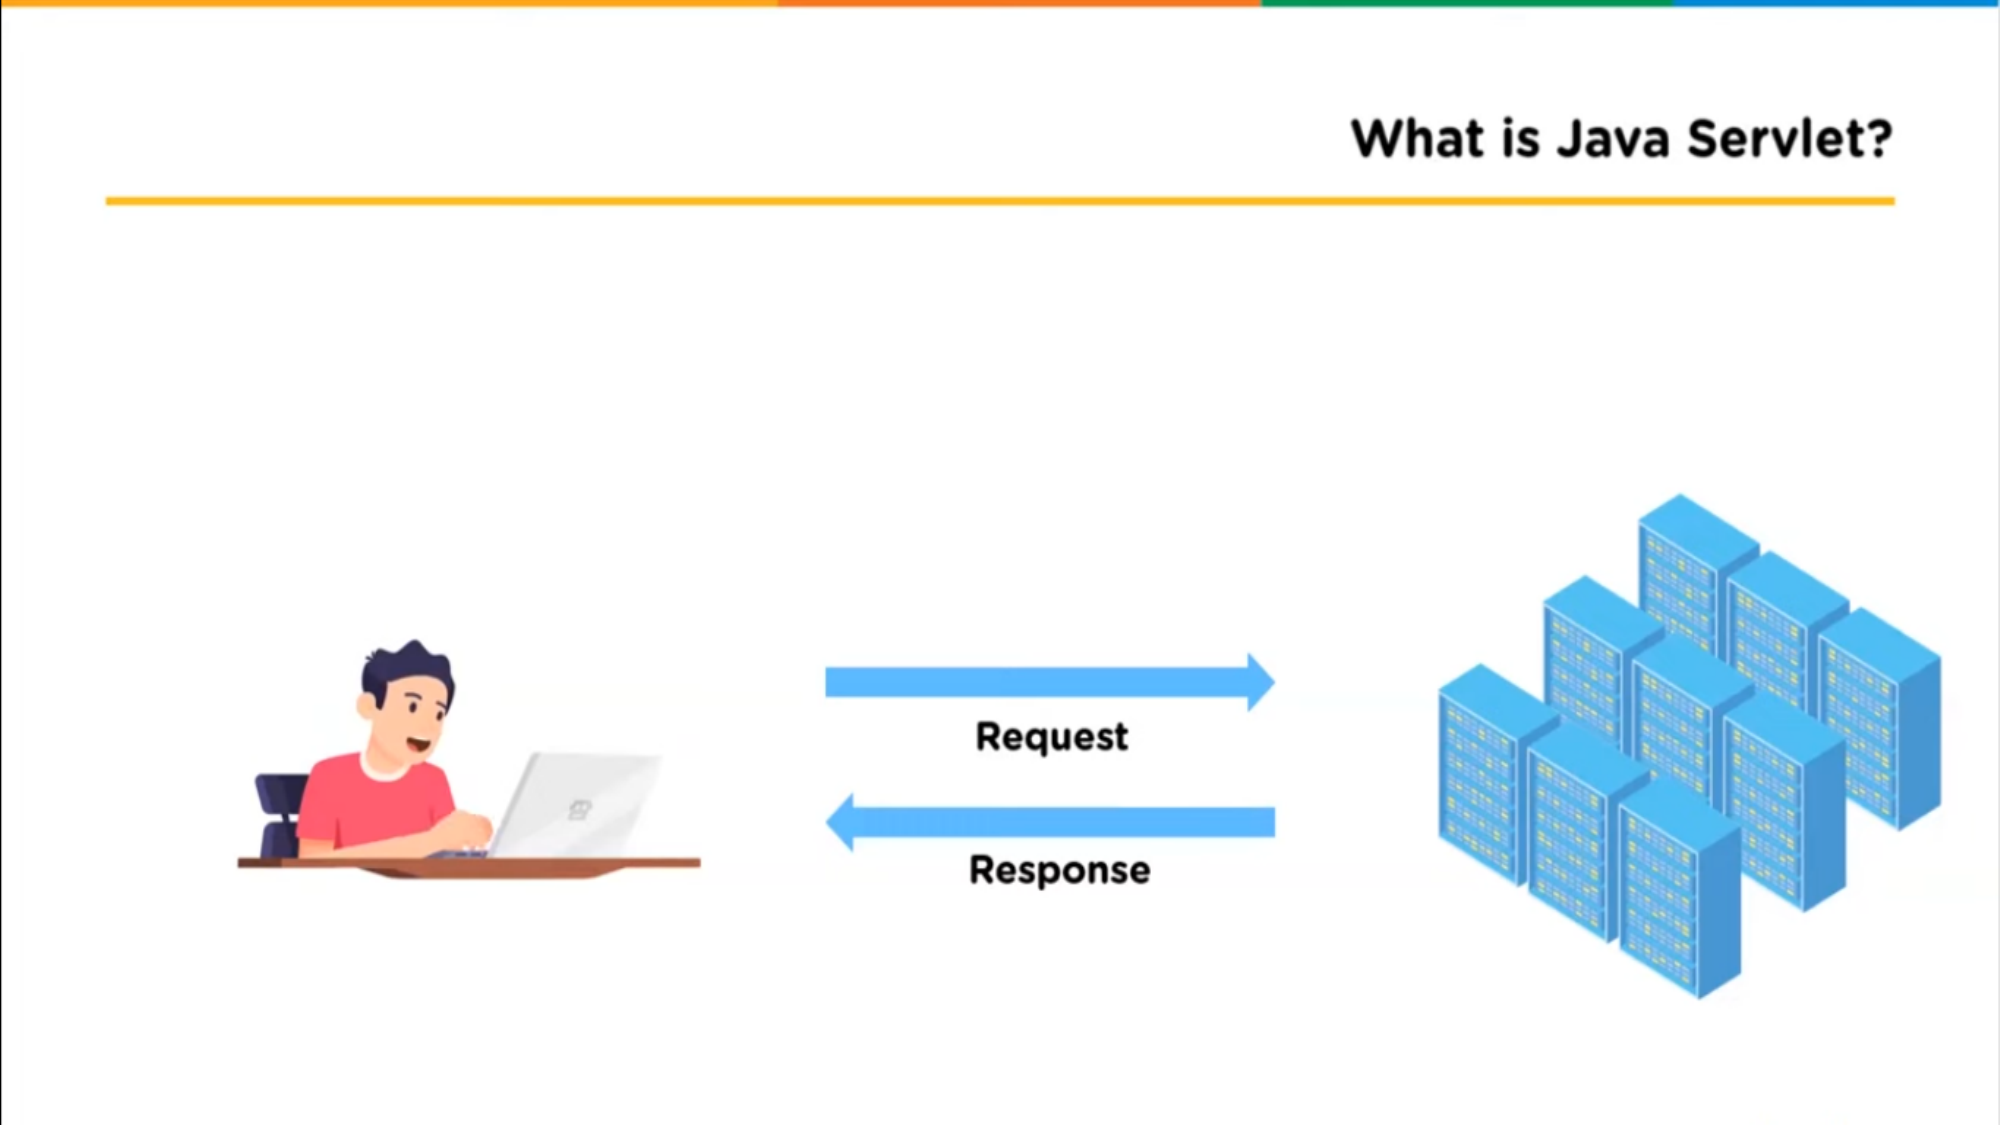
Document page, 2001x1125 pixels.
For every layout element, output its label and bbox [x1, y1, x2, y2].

list [0, 0, 2000, 1125]
